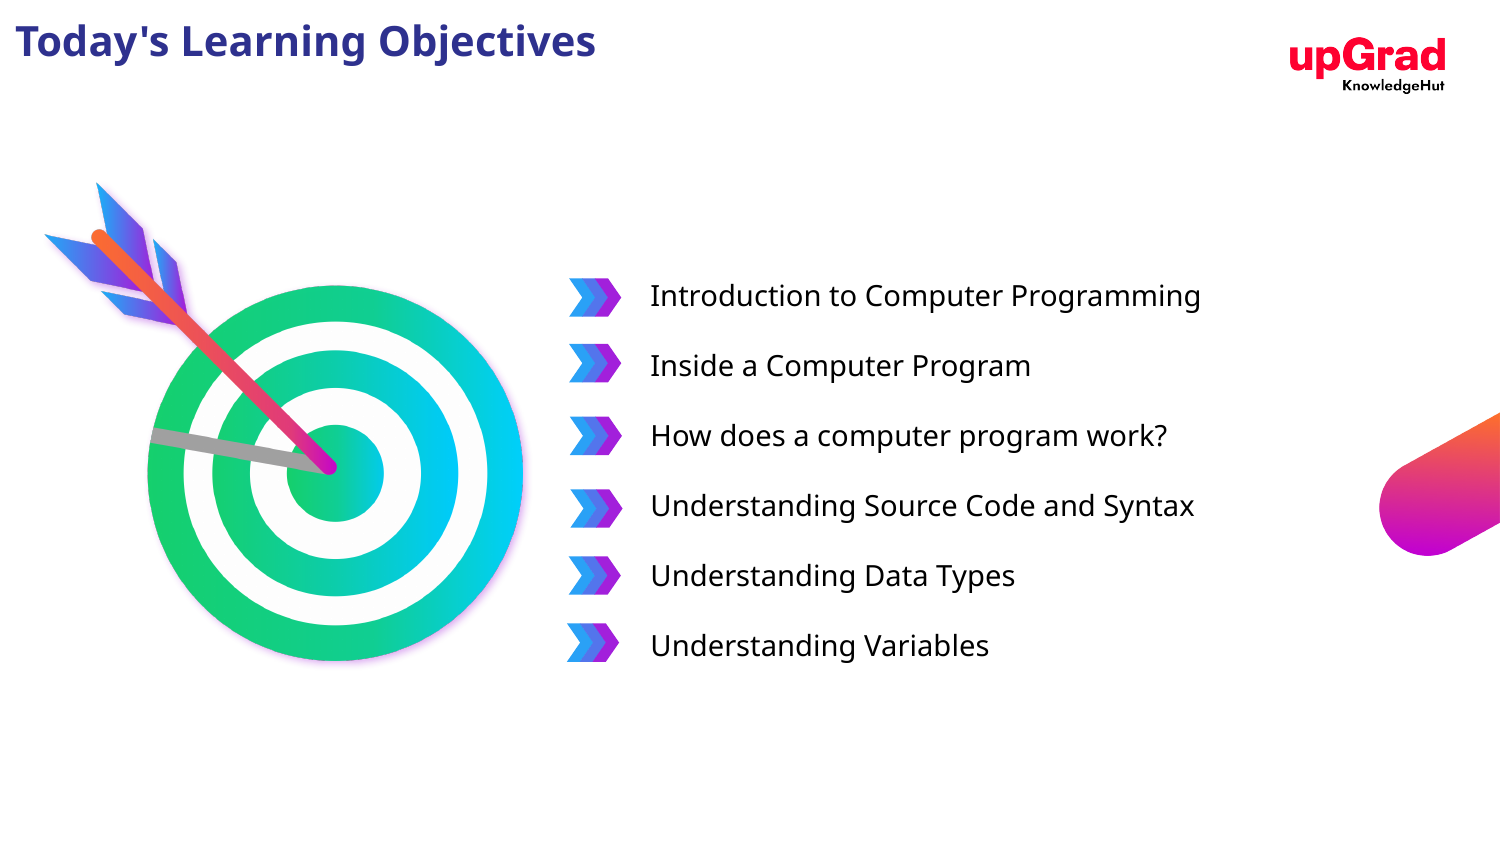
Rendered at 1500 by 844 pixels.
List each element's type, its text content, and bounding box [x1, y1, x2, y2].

title Today's Learning Objectives [0, 0, 931, 77]
picture [44, 182, 524, 662]
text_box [566, 234, 1500, 746]
picture [1290, 37, 1449, 96]
